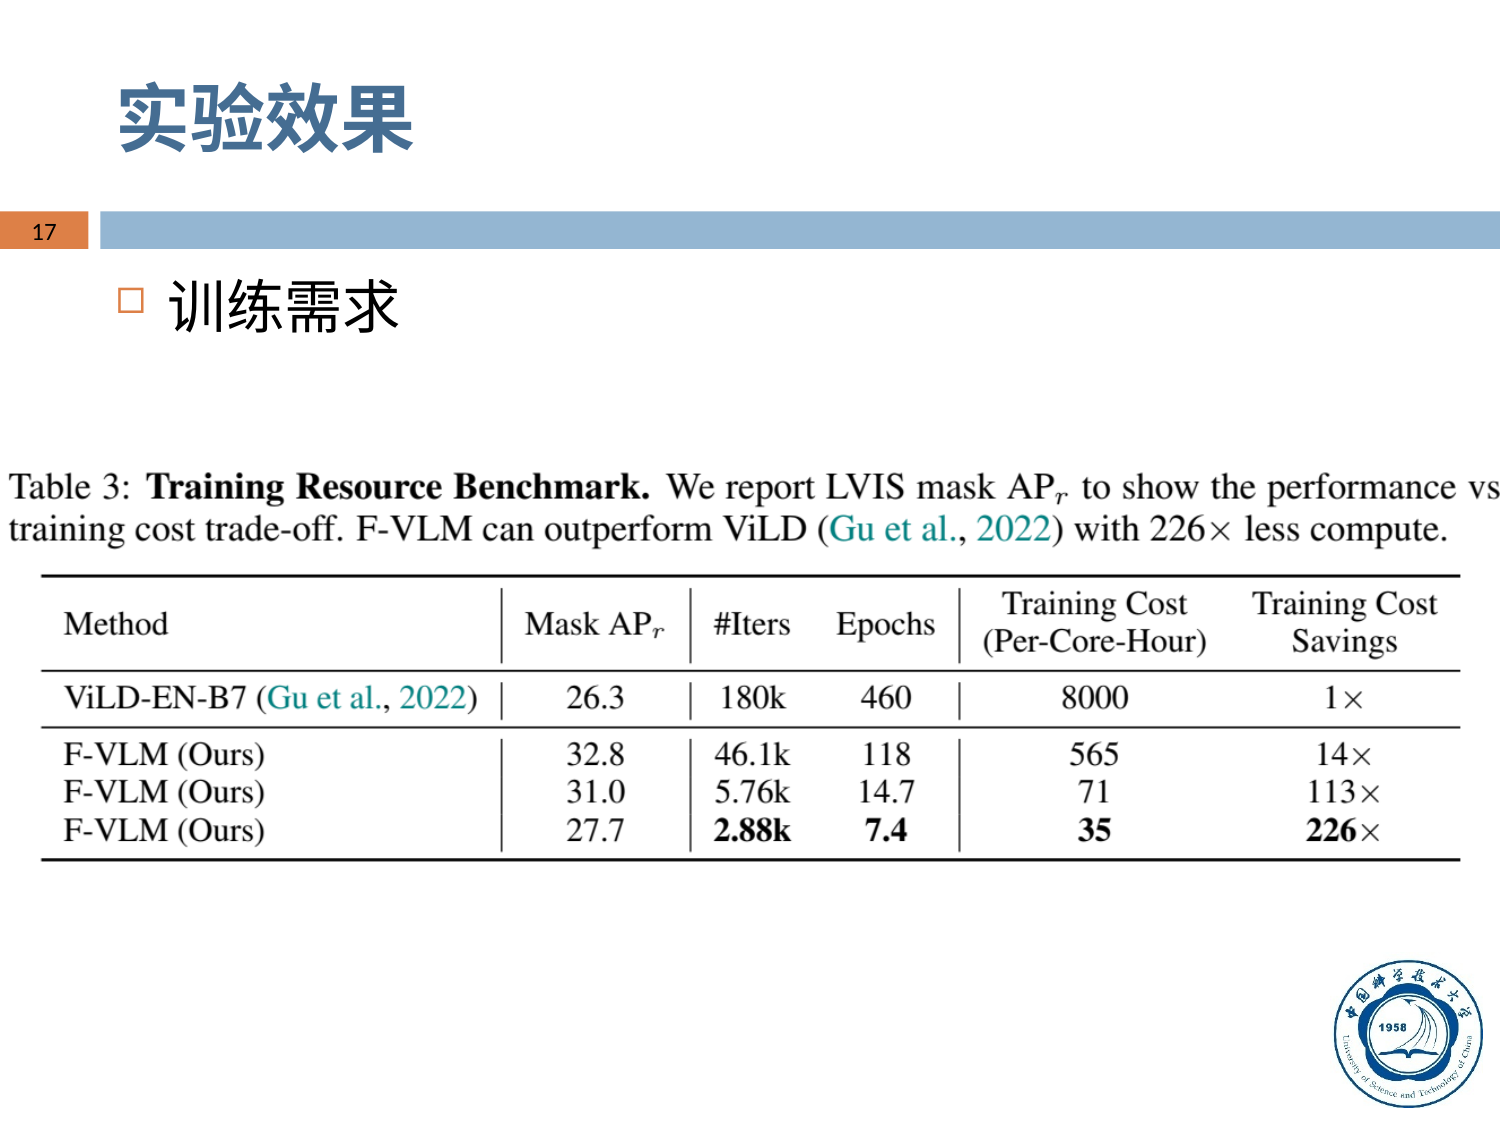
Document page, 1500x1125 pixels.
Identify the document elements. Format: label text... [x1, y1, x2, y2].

title 实验效果 [100, 35, 1438, 198]
picture [0, 451, 1500, 874]
text_box 训练需求 [100, 262, 1438, 451]
slide_number 17 [0, 211, 89, 250]
picture [1330, 952, 1483, 1108]
